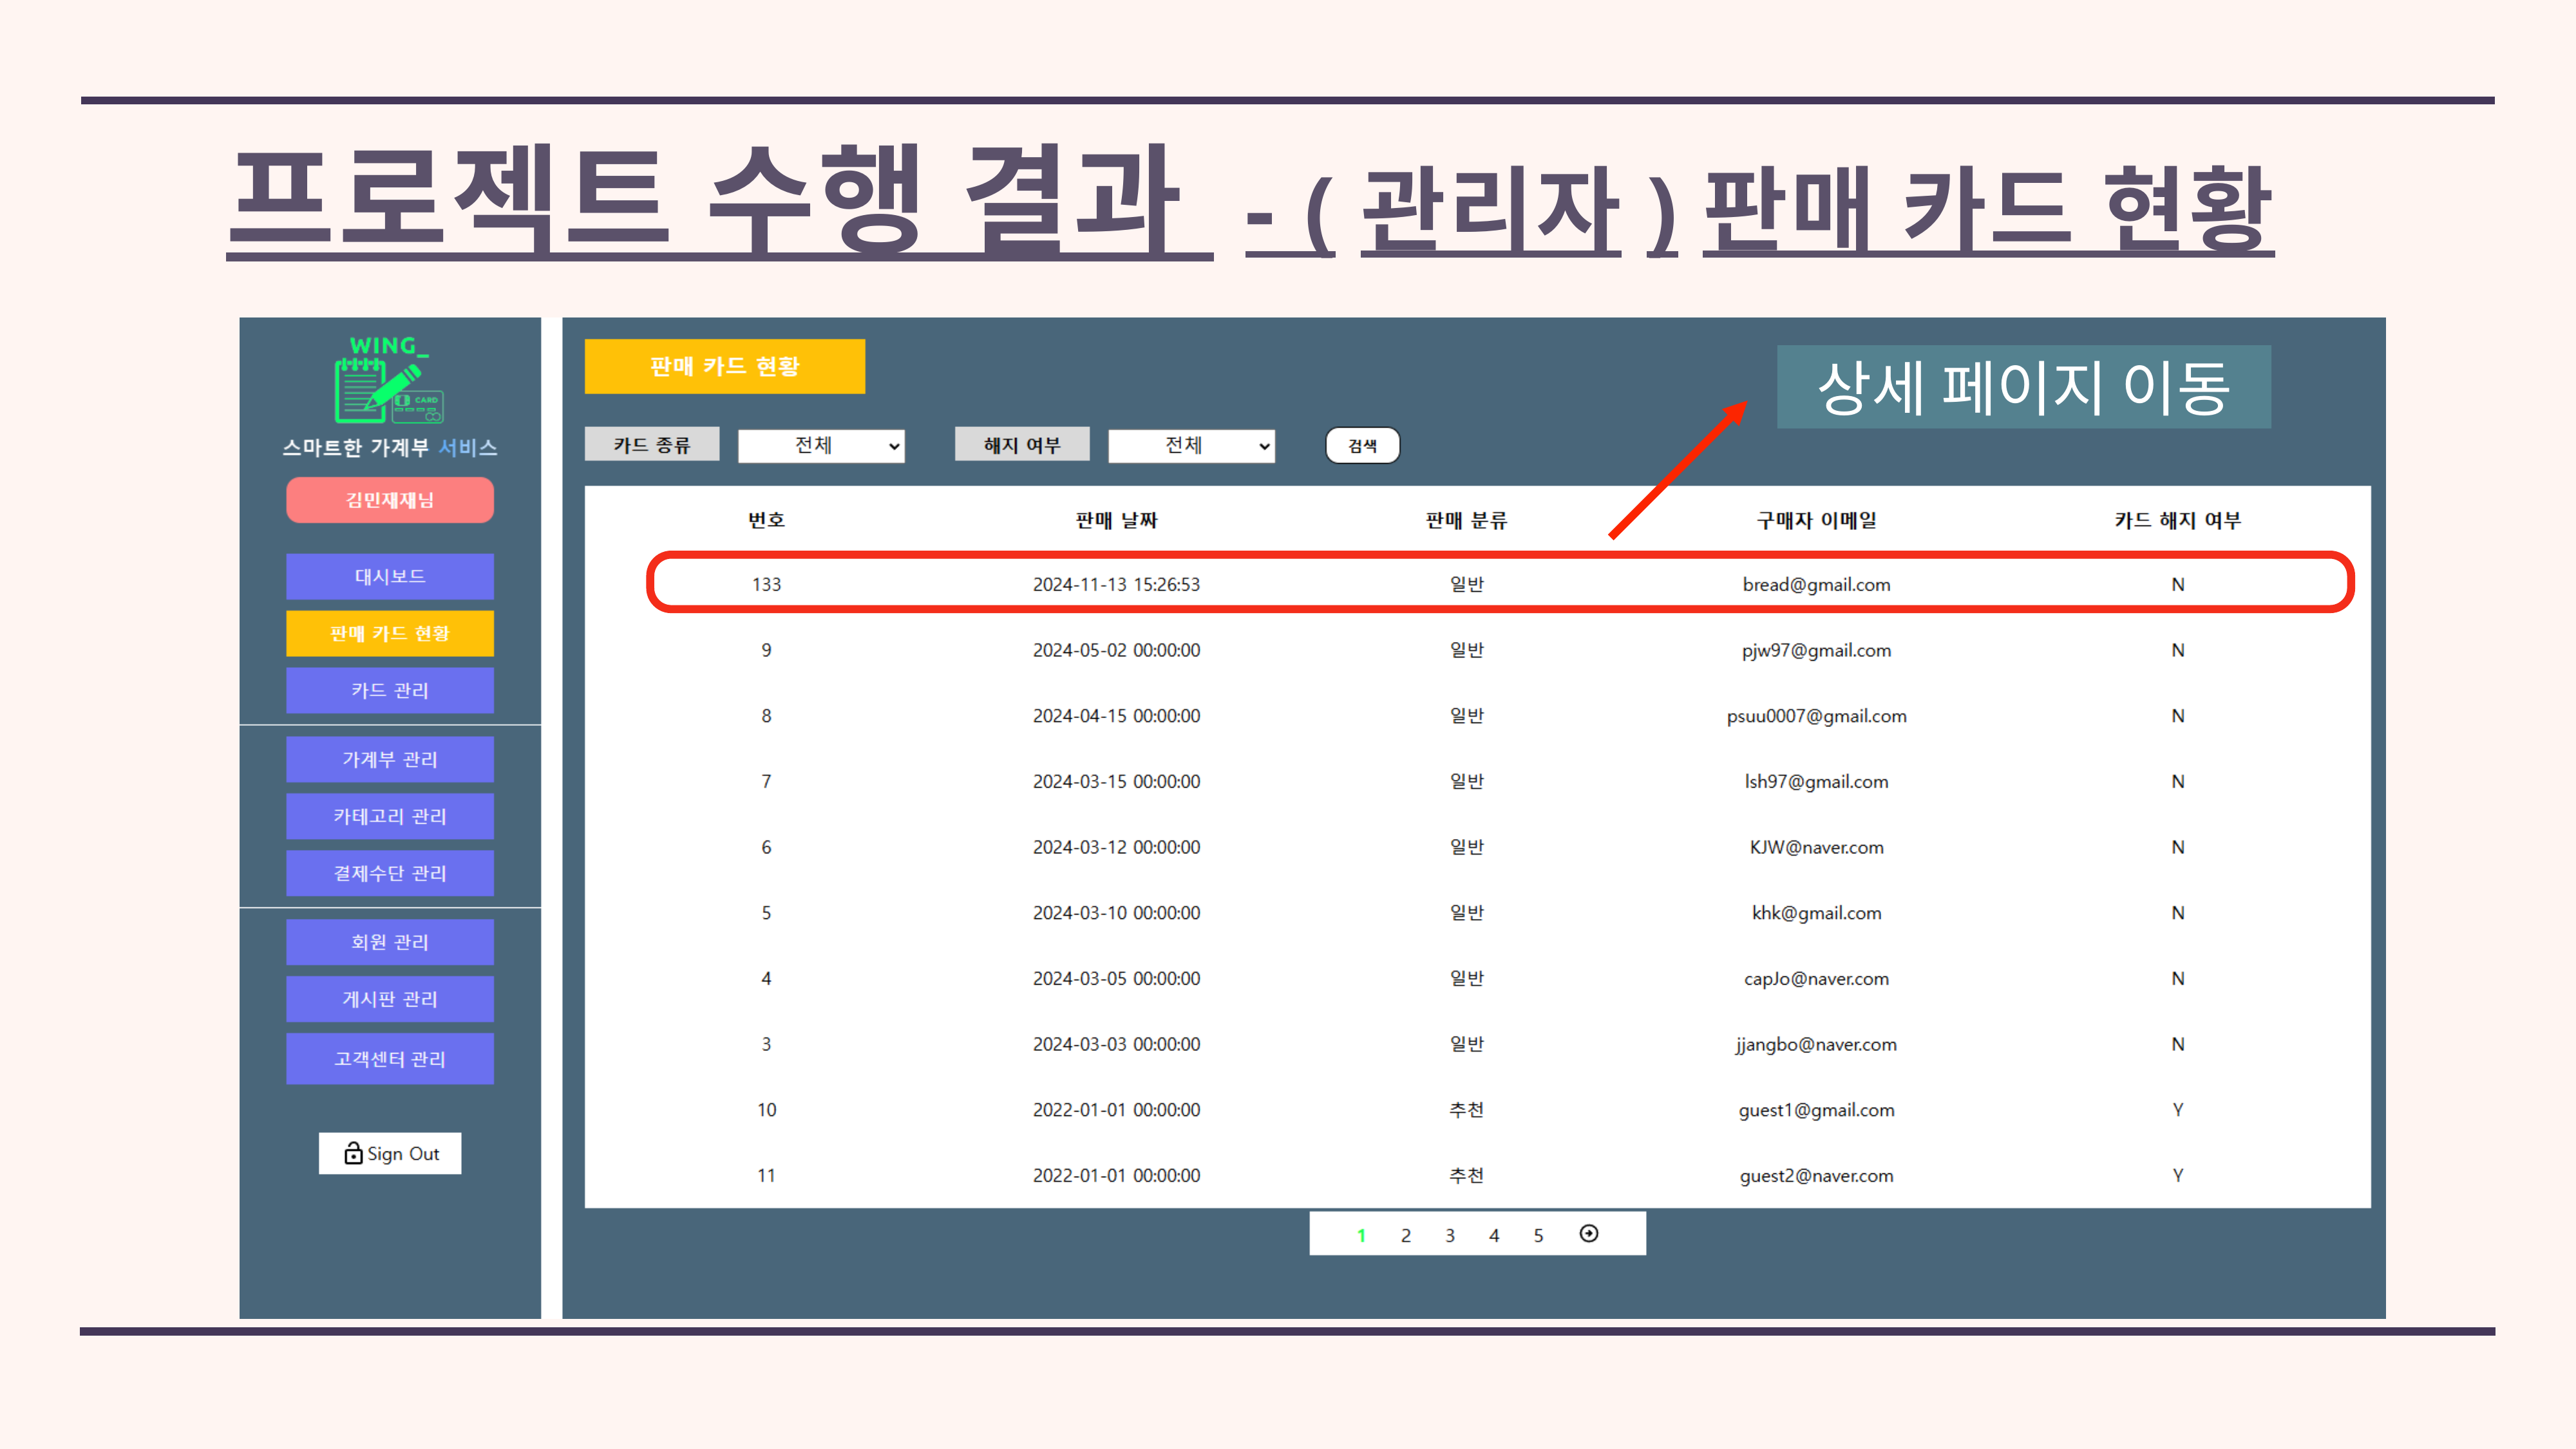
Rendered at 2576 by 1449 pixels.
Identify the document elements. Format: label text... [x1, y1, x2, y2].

picture [240, 317, 2386, 1320]
title 프로젝트 수행 결과 - (관리자)판매 카드 현황 [220, 135, 2356, 310]
